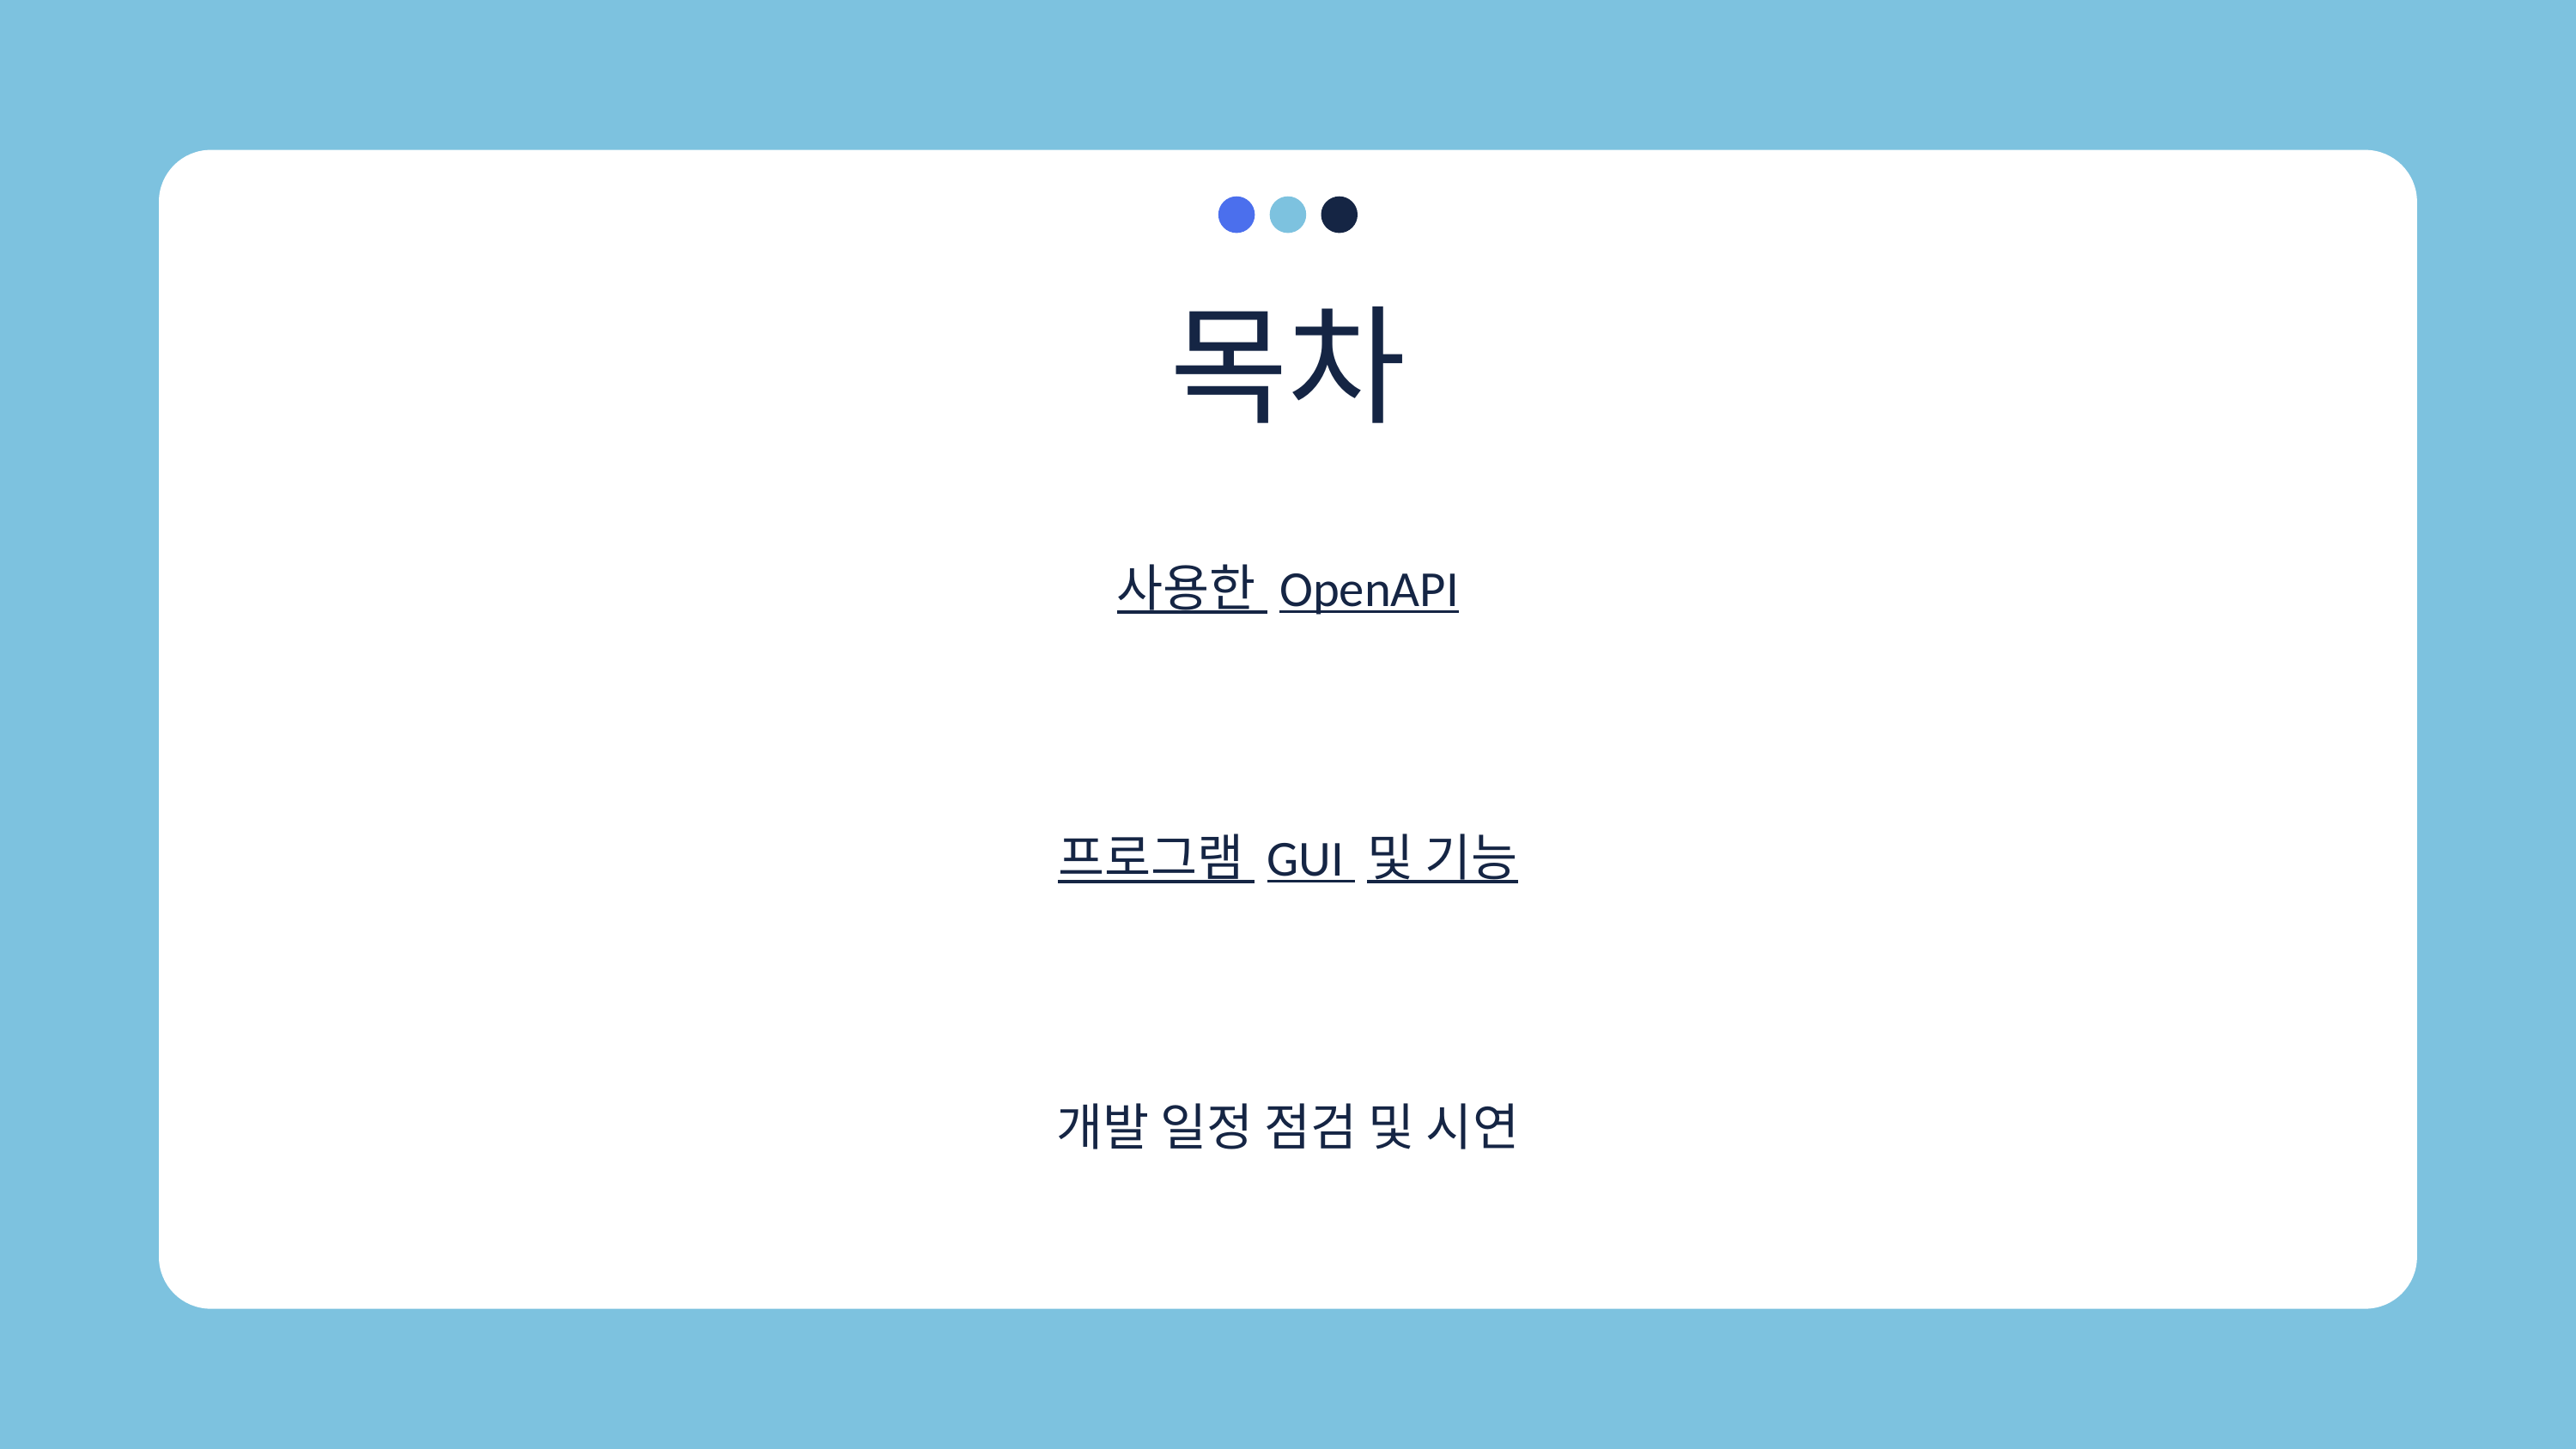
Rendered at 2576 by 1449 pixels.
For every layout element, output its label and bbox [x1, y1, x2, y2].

text_box [1218, 196, 1358, 233]
text_box [158, 149, 2418, 1309]
